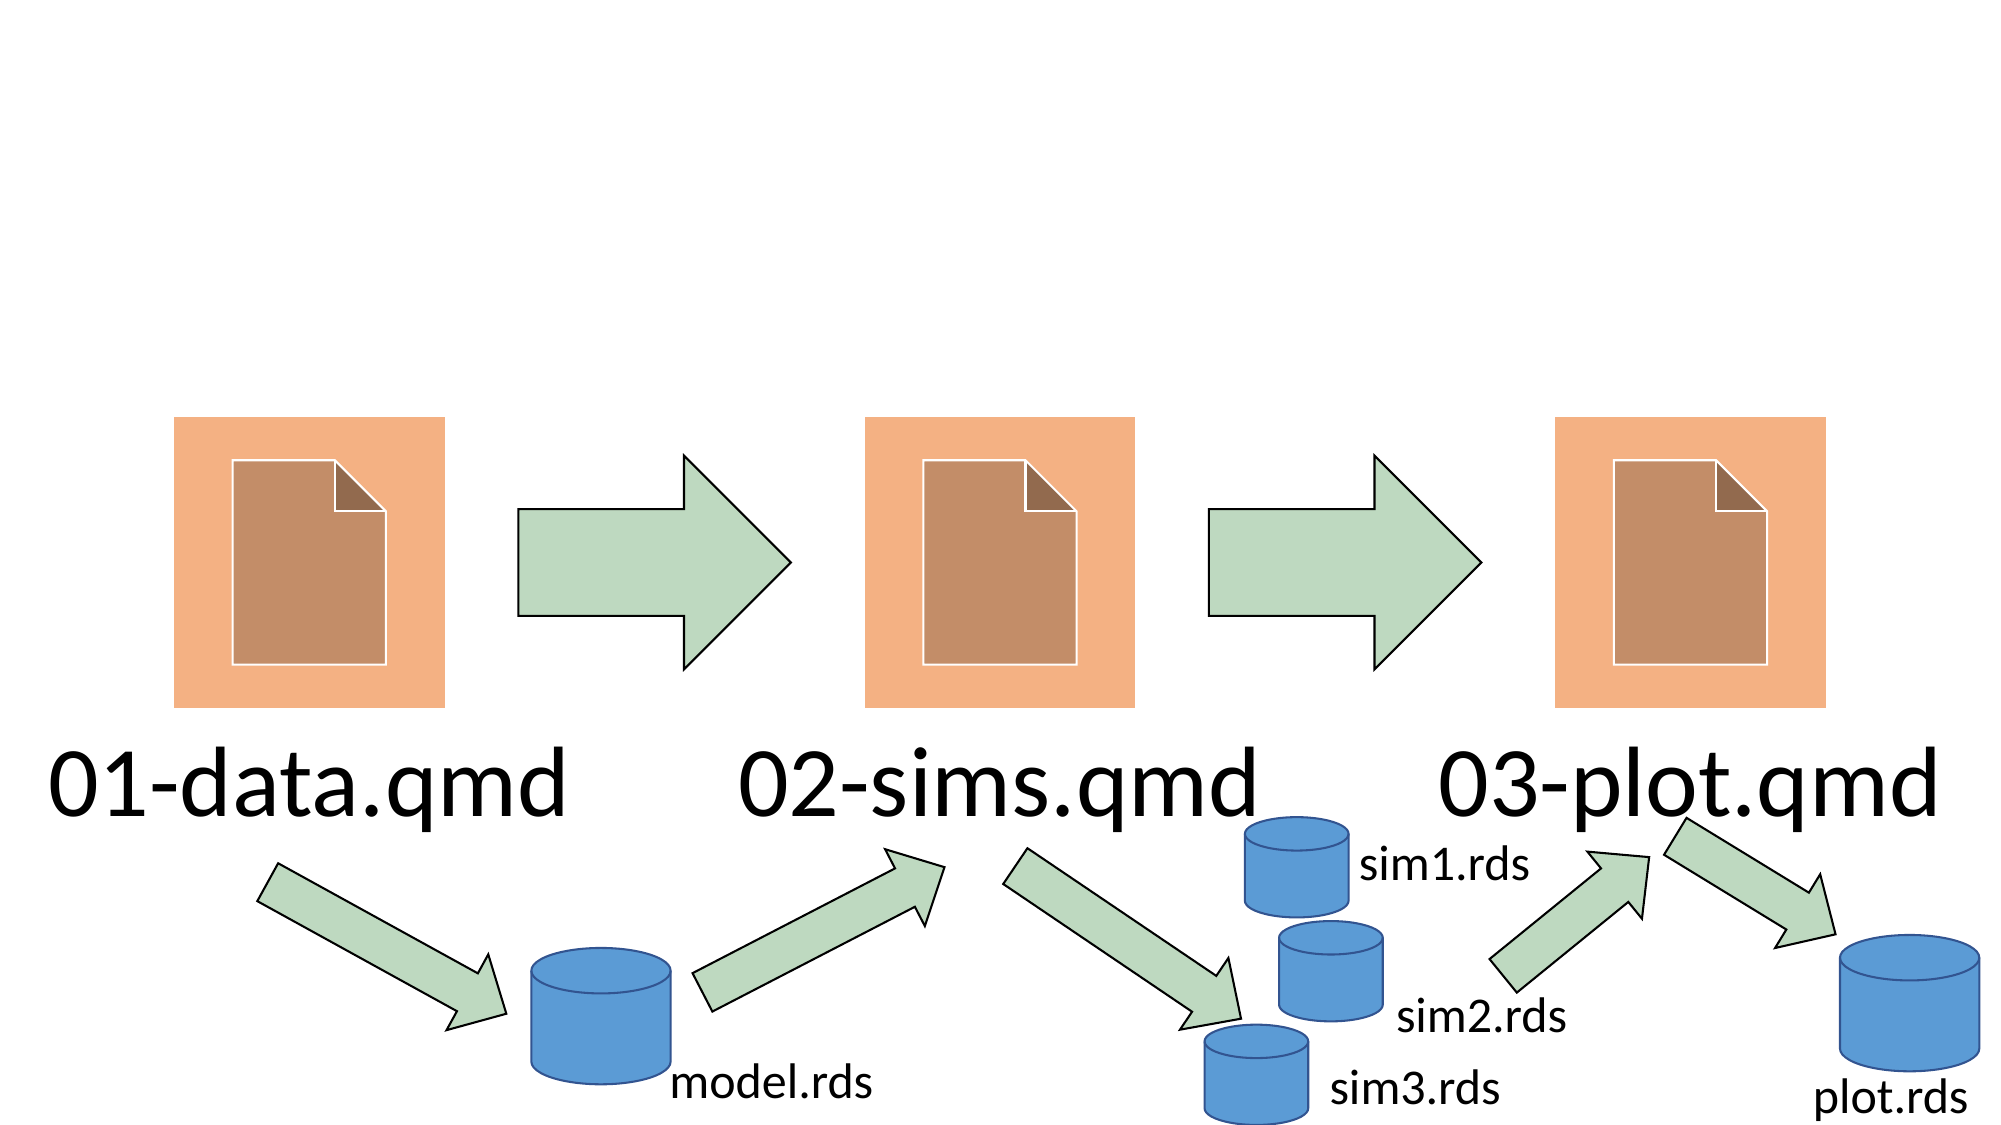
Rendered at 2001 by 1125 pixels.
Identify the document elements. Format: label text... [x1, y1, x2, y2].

text_box [863, 415, 1137, 710]
text_box [1553, 415, 1828, 710]
text_box [1488, 850, 1651, 975]
text_box [172, 415, 447, 710]
text_box [1243, 816, 1350, 919]
text_box model.rds [635, 1041, 908, 1116]
text_box [691, 847, 946, 1013]
text_box sim3.rds [1294, 1046, 1552, 1122]
text_box 01-data.qmd [23, 709, 595, 844]
text_box [1207, 453, 1483, 672]
text_box plot.rds [1754, 1056, 2000, 1125]
text_box sim2.rds [1345, 975, 1618, 1051]
text_box [255, 861, 508, 1032]
text_box 02-sims.qmd [714, 709, 1286, 844]
text_box 03-plot.qmd [1381, 709, 2000, 844]
text_box [1838, 933, 1981, 1056]
text_box [1278, 920, 1384, 1023]
text_box [530, 946, 672, 1086]
text_box [1203, 1023, 1310, 1125]
text_box sim1.rds [1308, 823, 1581, 899]
text_box [1001, 846, 1243, 1032]
text_box [517, 453, 793, 672]
text_box [1662, 816, 1837, 950]
